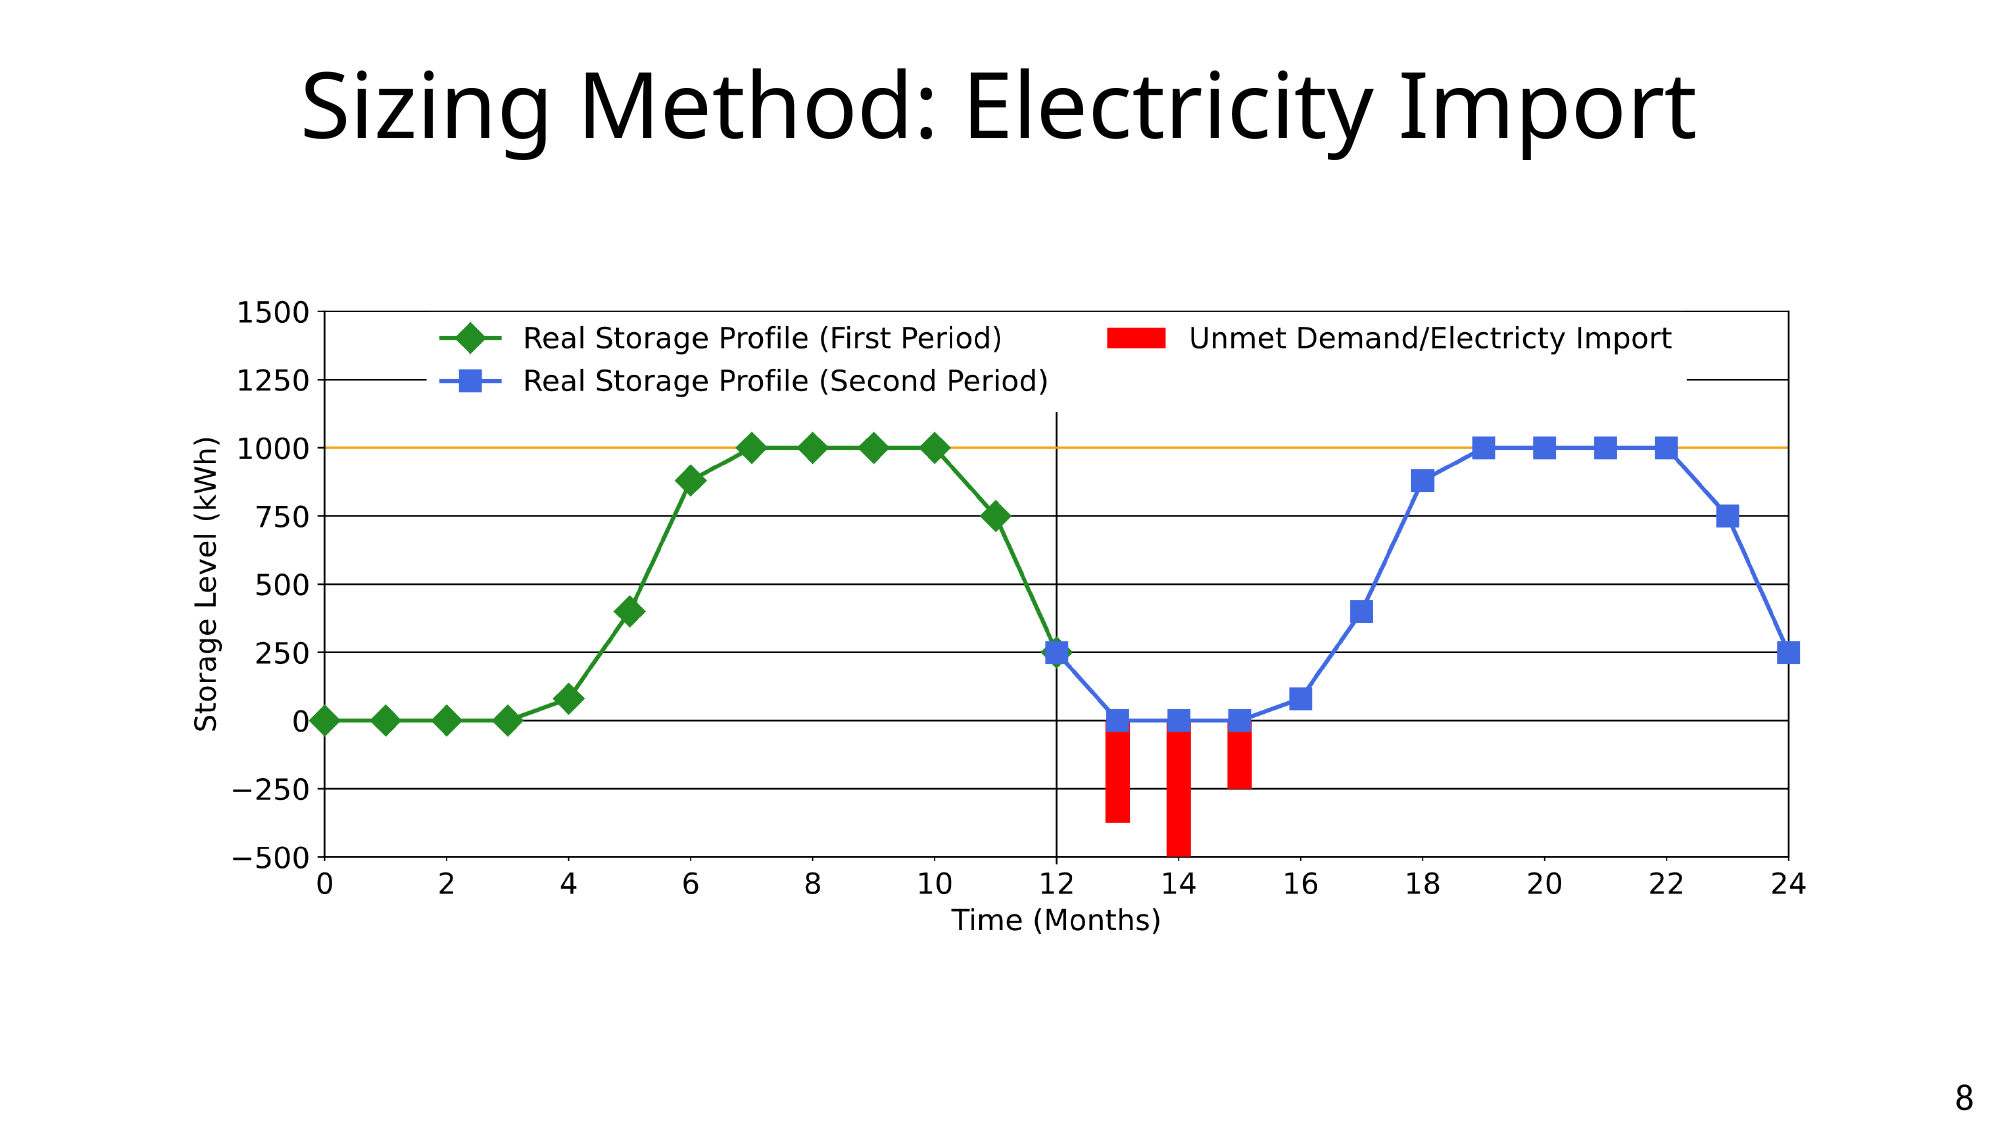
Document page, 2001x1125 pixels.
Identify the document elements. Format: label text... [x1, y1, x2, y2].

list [178, 285, 1822, 951]
title Sizing Method: Electricity Import [137, 0, 1863, 218]
text_box 8 [1929, 1065, 2000, 1125]
